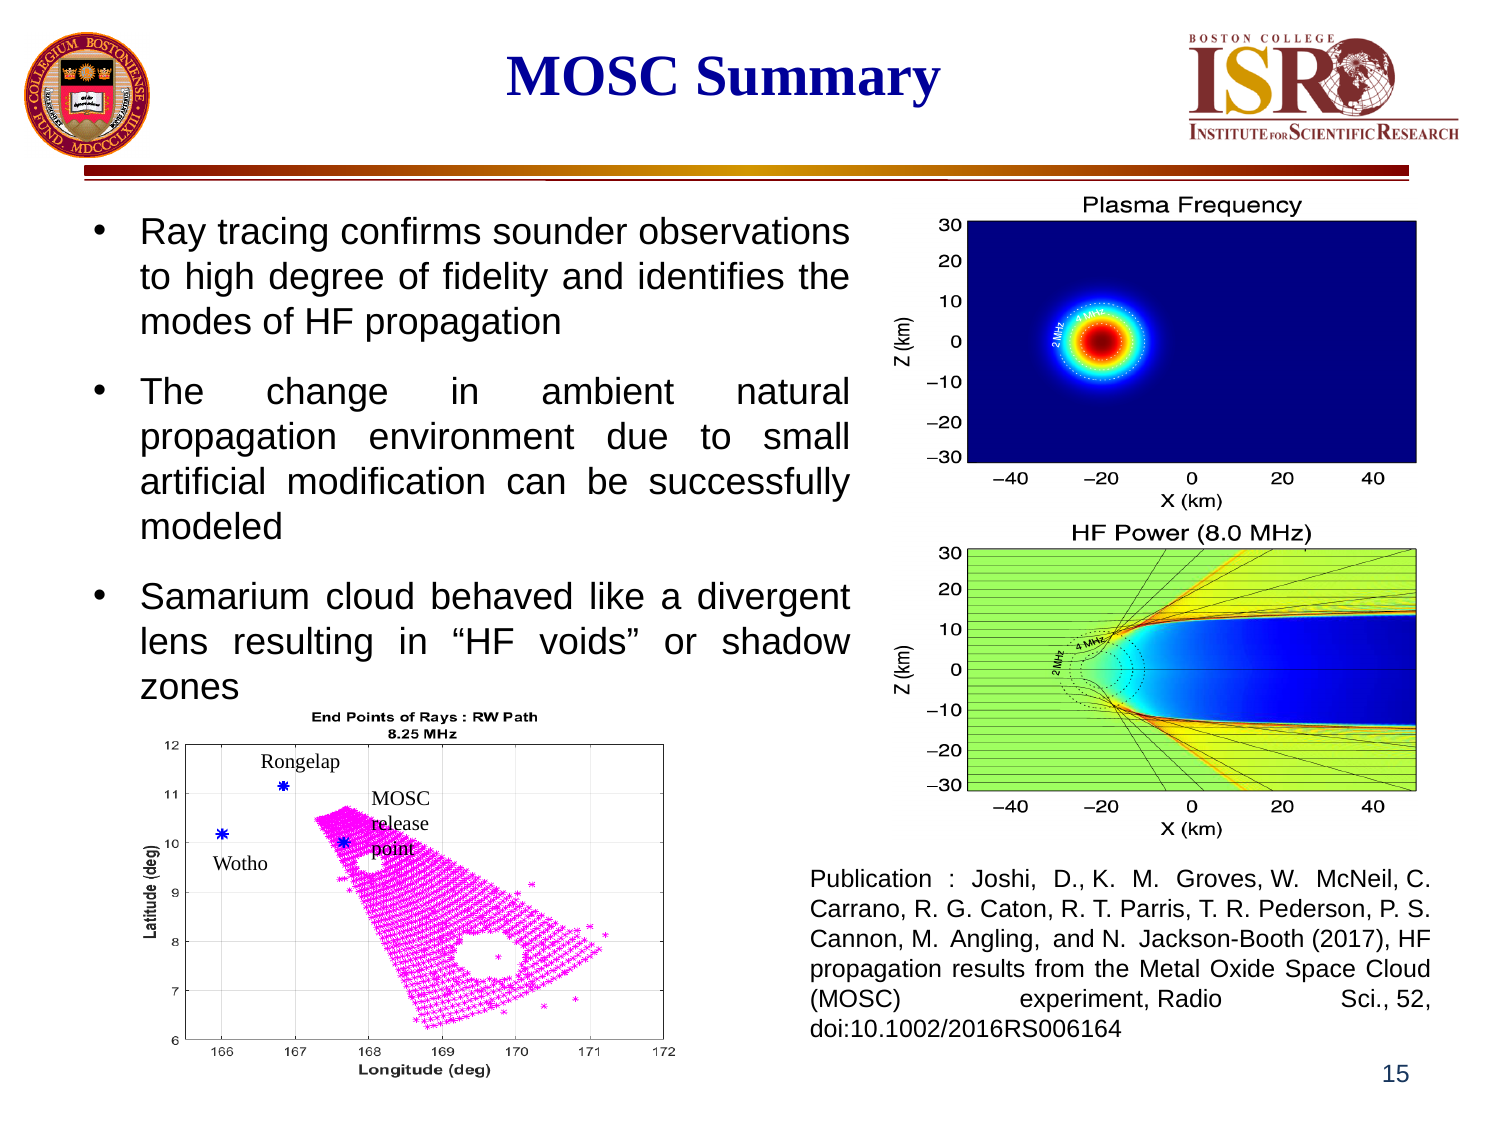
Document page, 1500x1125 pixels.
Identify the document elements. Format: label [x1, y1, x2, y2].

picture [892, 195, 1417, 840]
picture [104, 707, 722, 1080]
